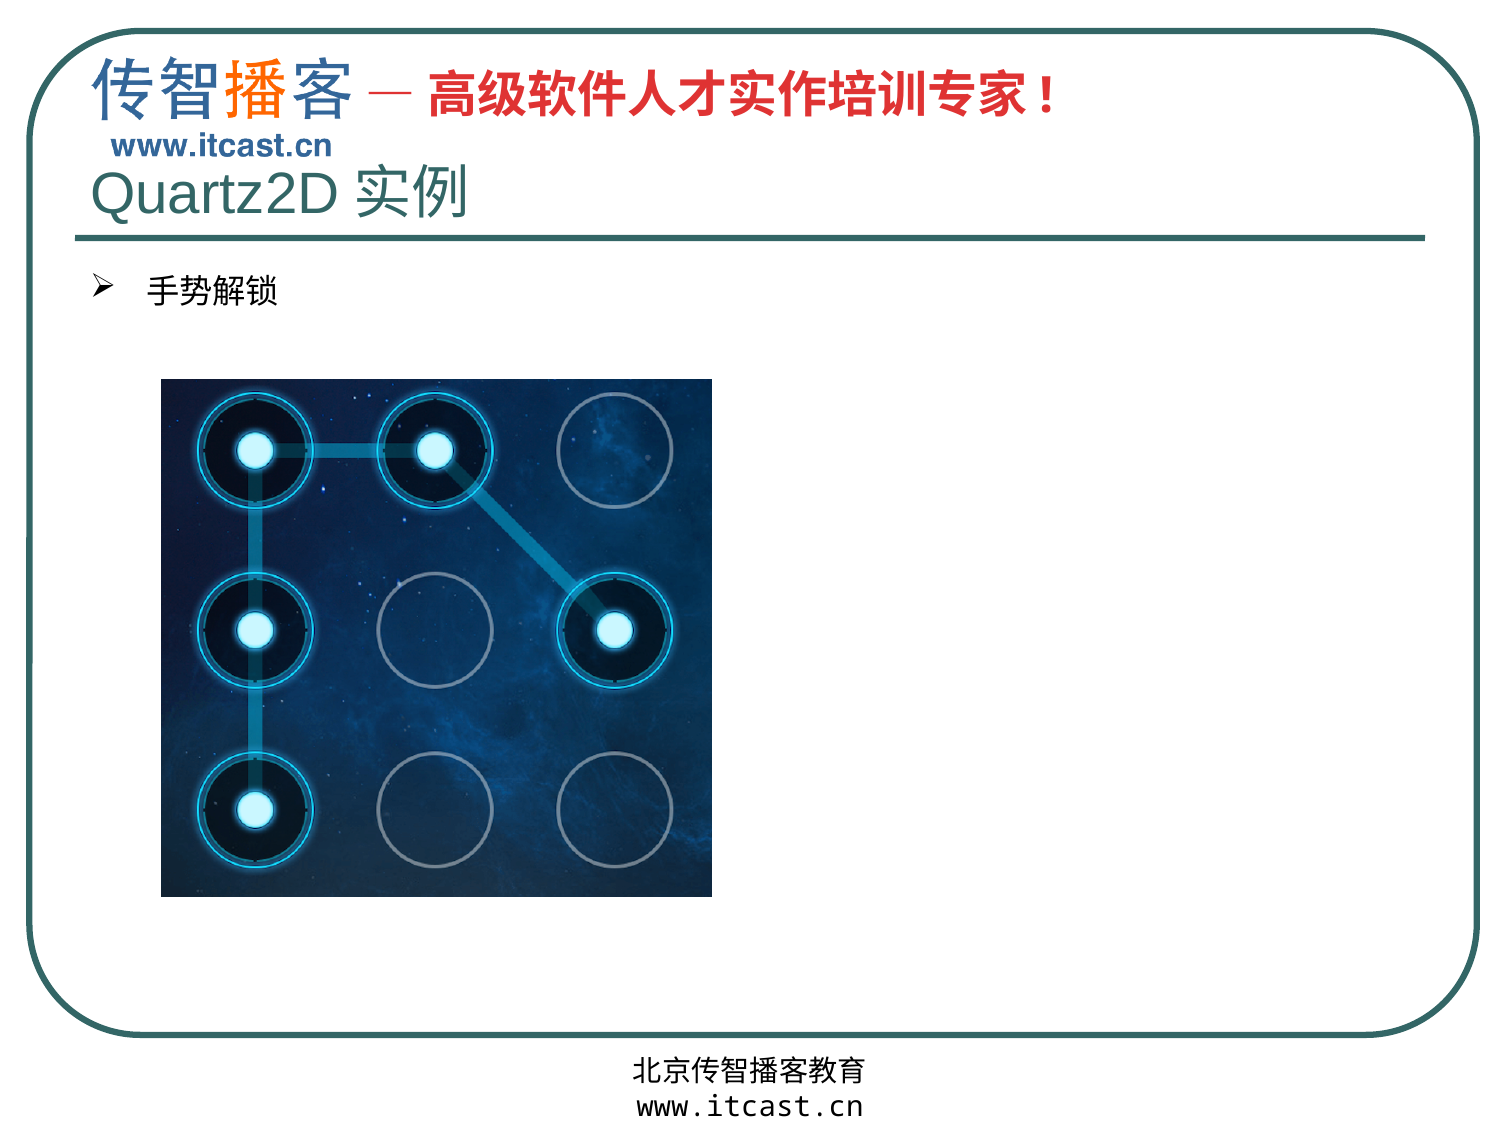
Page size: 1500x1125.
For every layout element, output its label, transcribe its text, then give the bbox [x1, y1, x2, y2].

picture [161, 379, 712, 898]
list 手势解锁 [75, 262, 1425, 330]
title Quartz2D实例 [75, 45, 1425, 233]
